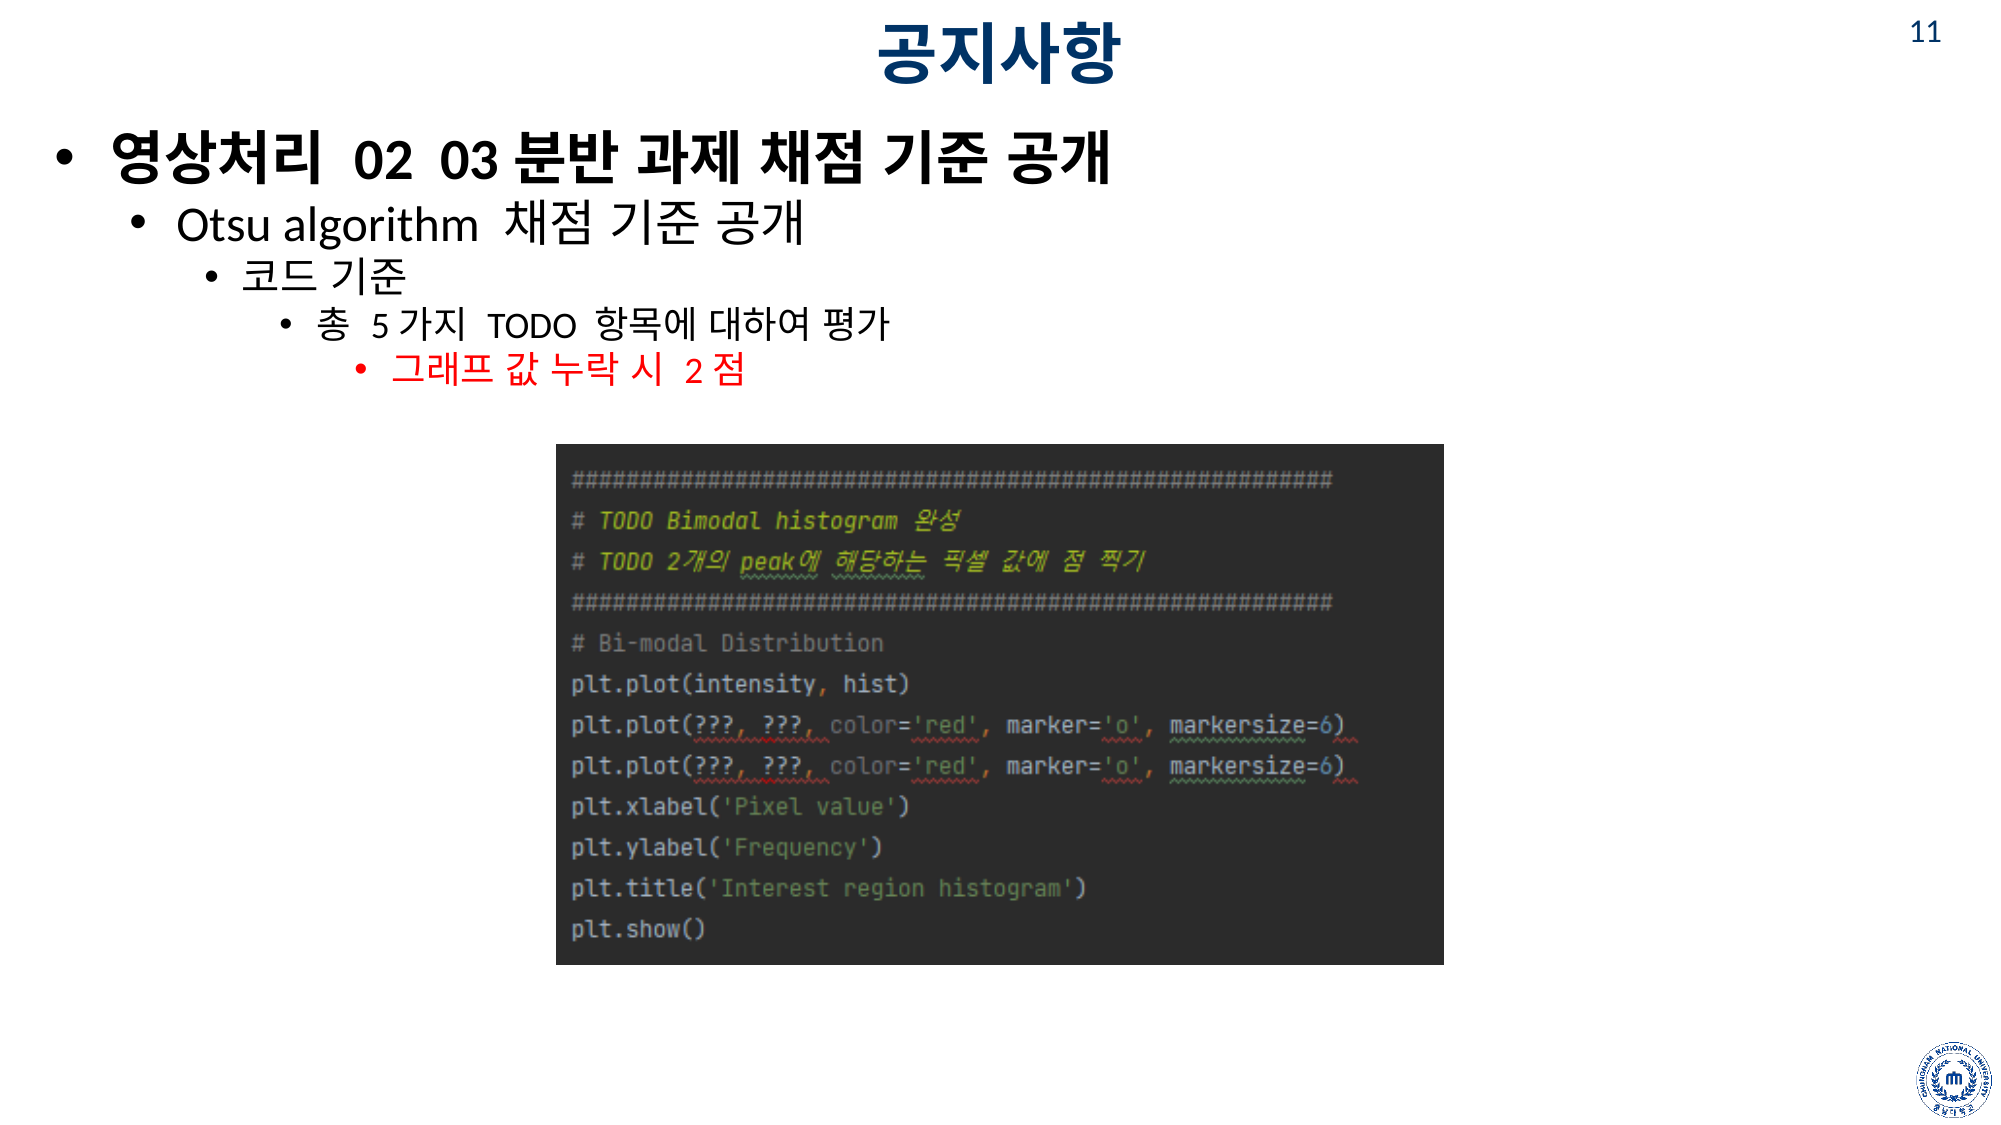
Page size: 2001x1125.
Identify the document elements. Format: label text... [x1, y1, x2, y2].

title 공지사항 [279, 2, 1721, 102]
picture [1916, 1042, 1994, 1118]
picture [556, 444, 1444, 965]
